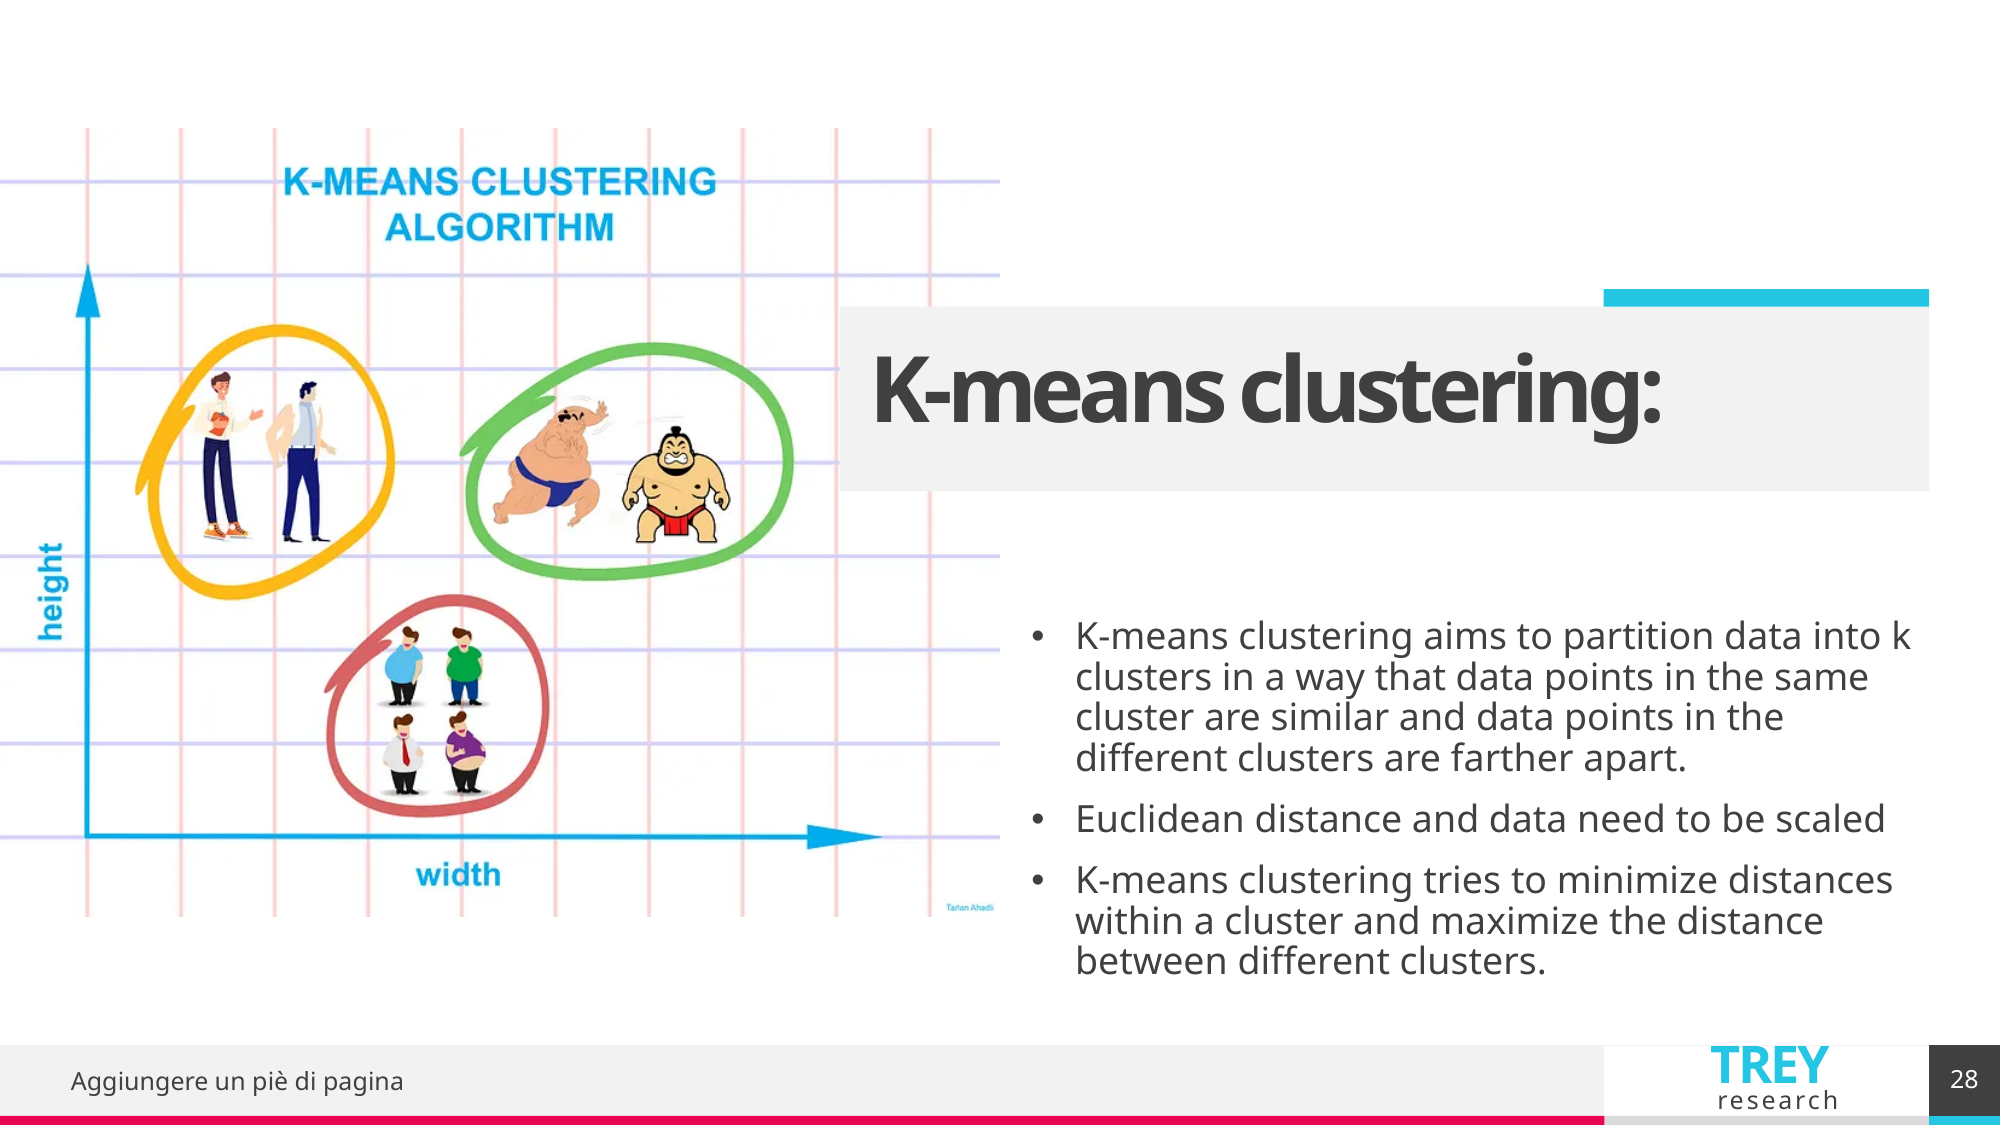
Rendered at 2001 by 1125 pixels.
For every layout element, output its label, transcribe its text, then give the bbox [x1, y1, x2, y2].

title K-means clustering: [1000, 306, 1930, 492]
slide_number 28 [1929, 1045, 2000, 1116]
list K-means clustering aims to partition data into k clusters in a way that data points in the same cluster are similar and data points in the different clusters are farther apart. Euclidean distance and data need to be scaled K-means clustering tries to minimize distances within a cluster and maximize the distance between different clusters. [1031, 617, 1930, 1016]
picture [0, 128, 1000, 917]
footer Aggiungere un piè di pagina [70, 1056, 1000, 1105]
